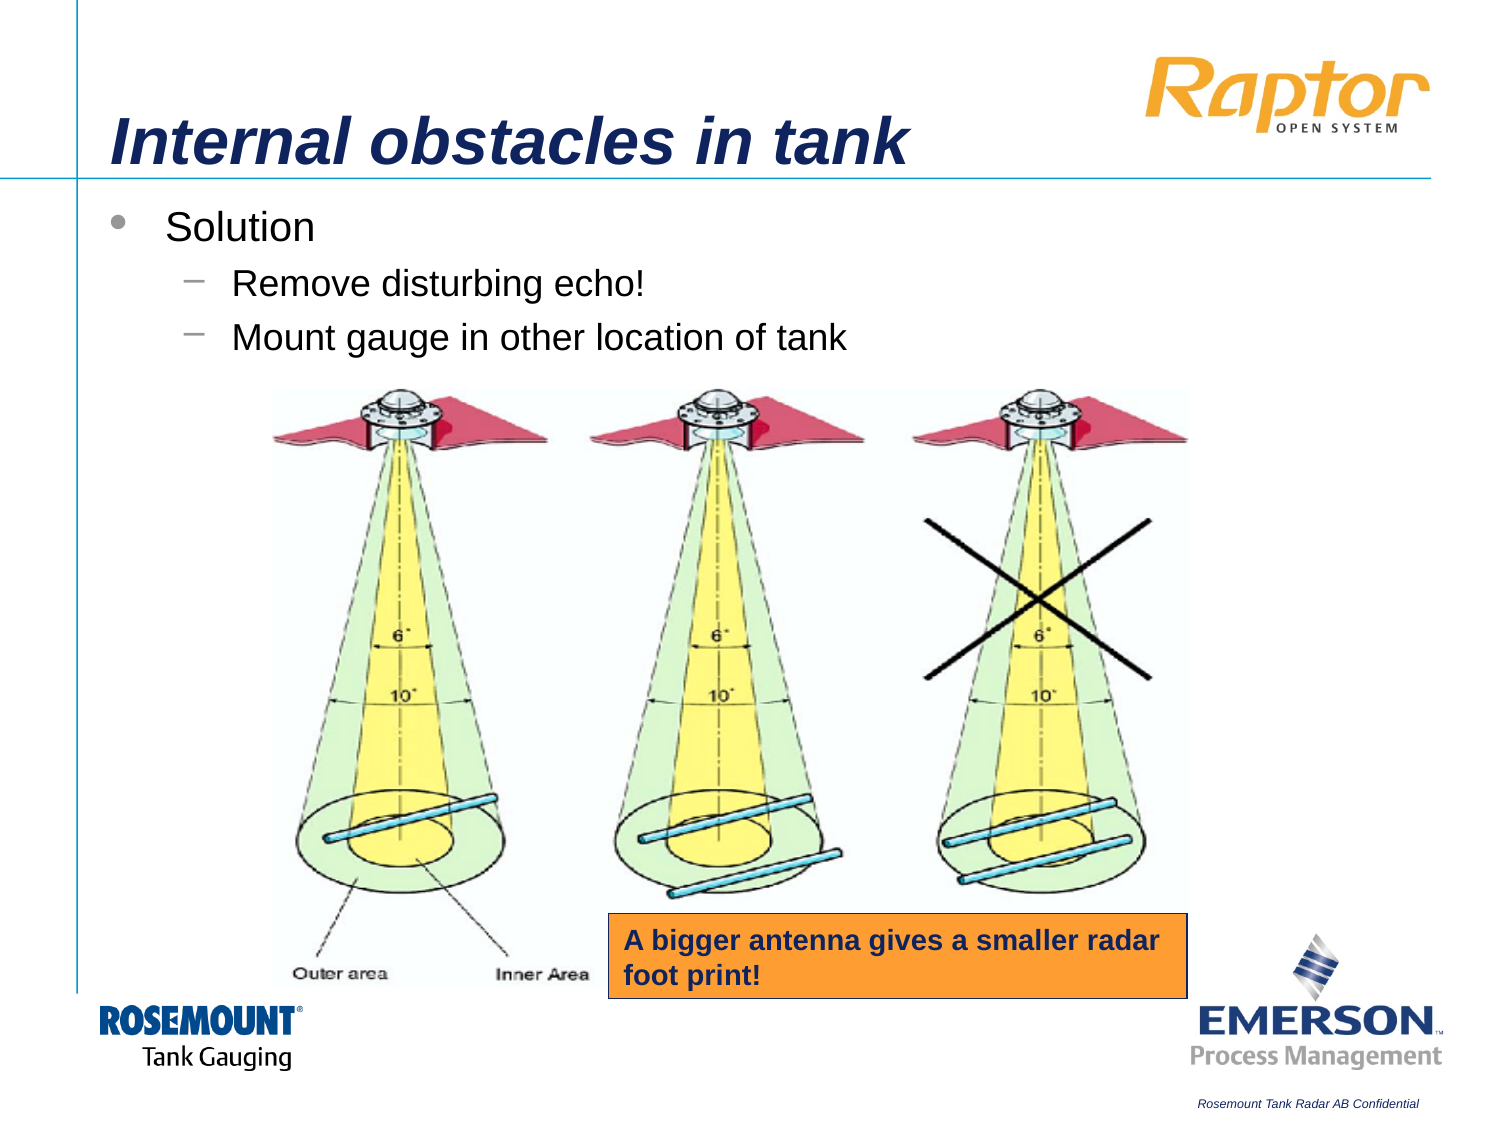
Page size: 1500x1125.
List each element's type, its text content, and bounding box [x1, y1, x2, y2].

list Solution Remove disturbing echo! Mount gauge in other location of tank [93, 197, 1463, 944]
picture [1139, 54, 1436, 135]
title Internal obstacles in tank [95, 66, 1342, 186]
picture [206, 385, 1461, 1098]
picture [100, 1005, 303, 1071]
